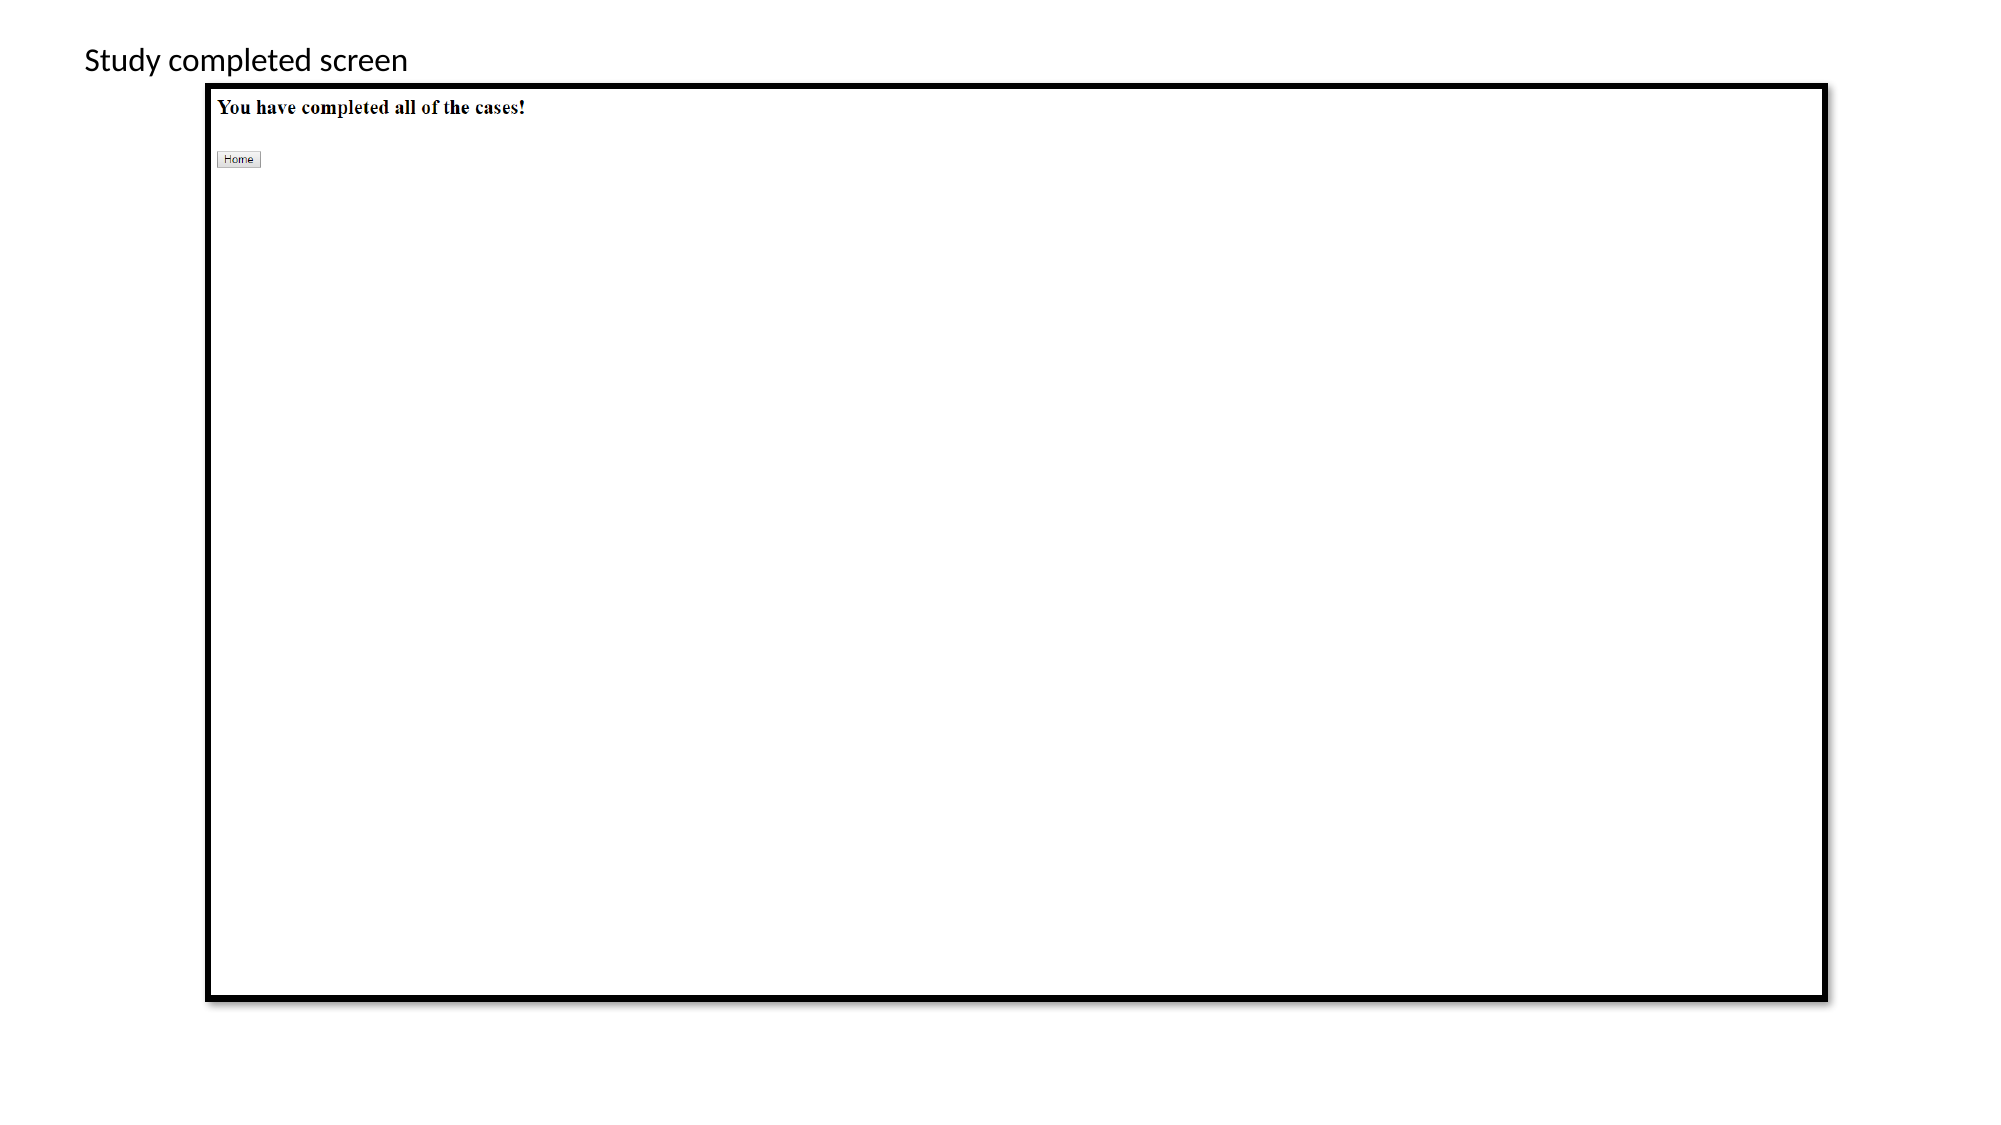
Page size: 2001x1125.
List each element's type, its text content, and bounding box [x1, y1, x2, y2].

picture [210, 89, 1822, 996]
text_box Study completed screen [69, 24, 638, 93]
